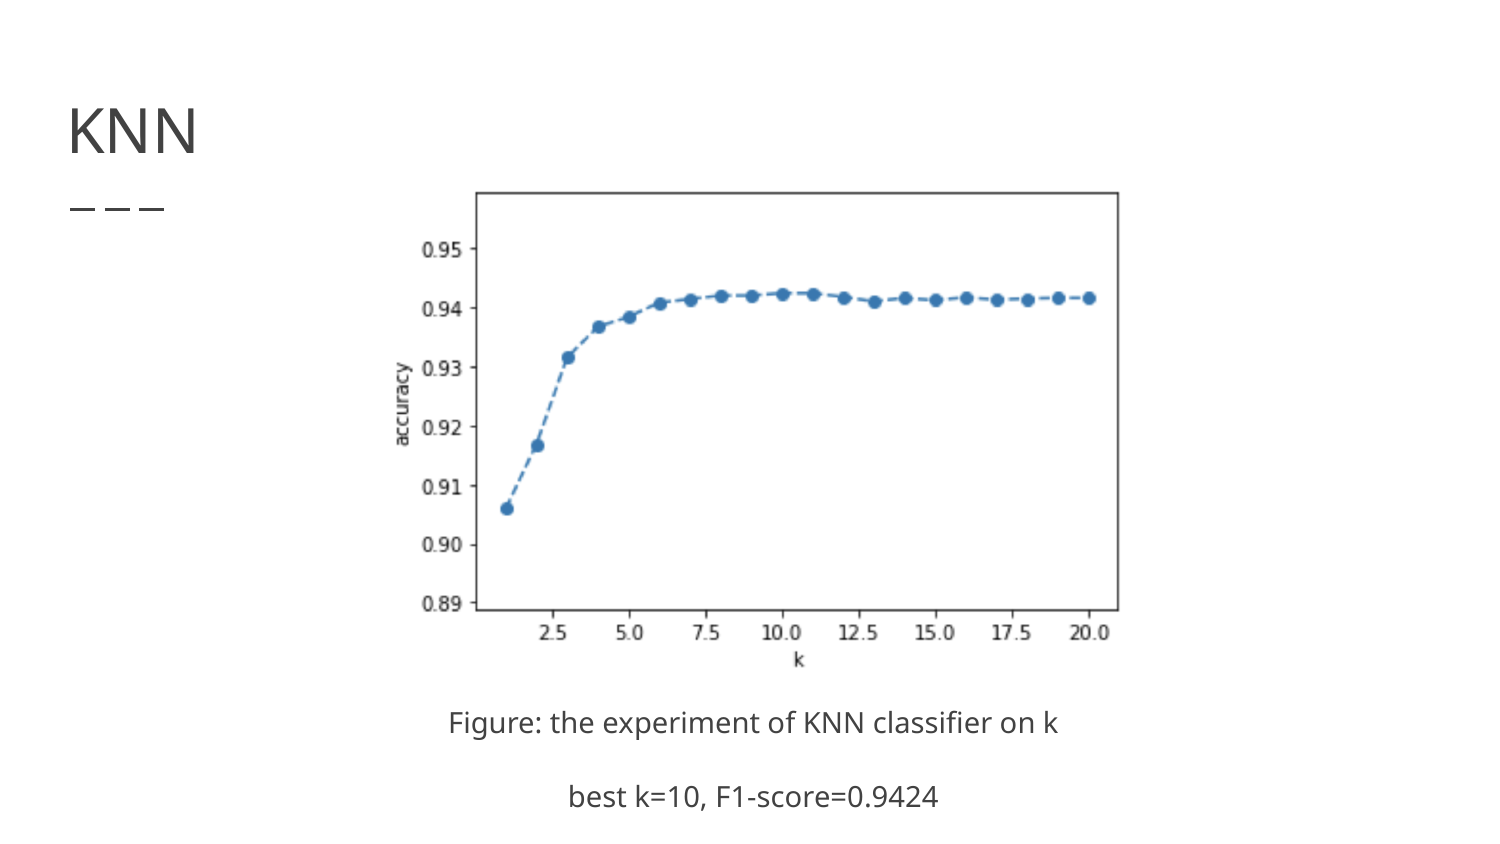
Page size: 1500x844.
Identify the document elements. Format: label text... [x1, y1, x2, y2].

title KNN [51, 61, 1449, 182]
picture [368, 181, 1132, 679]
text_box Figure: the experiment of KNN classifier on k best k=10, F1-score=0.9424 [260, 684, 1247, 844]
